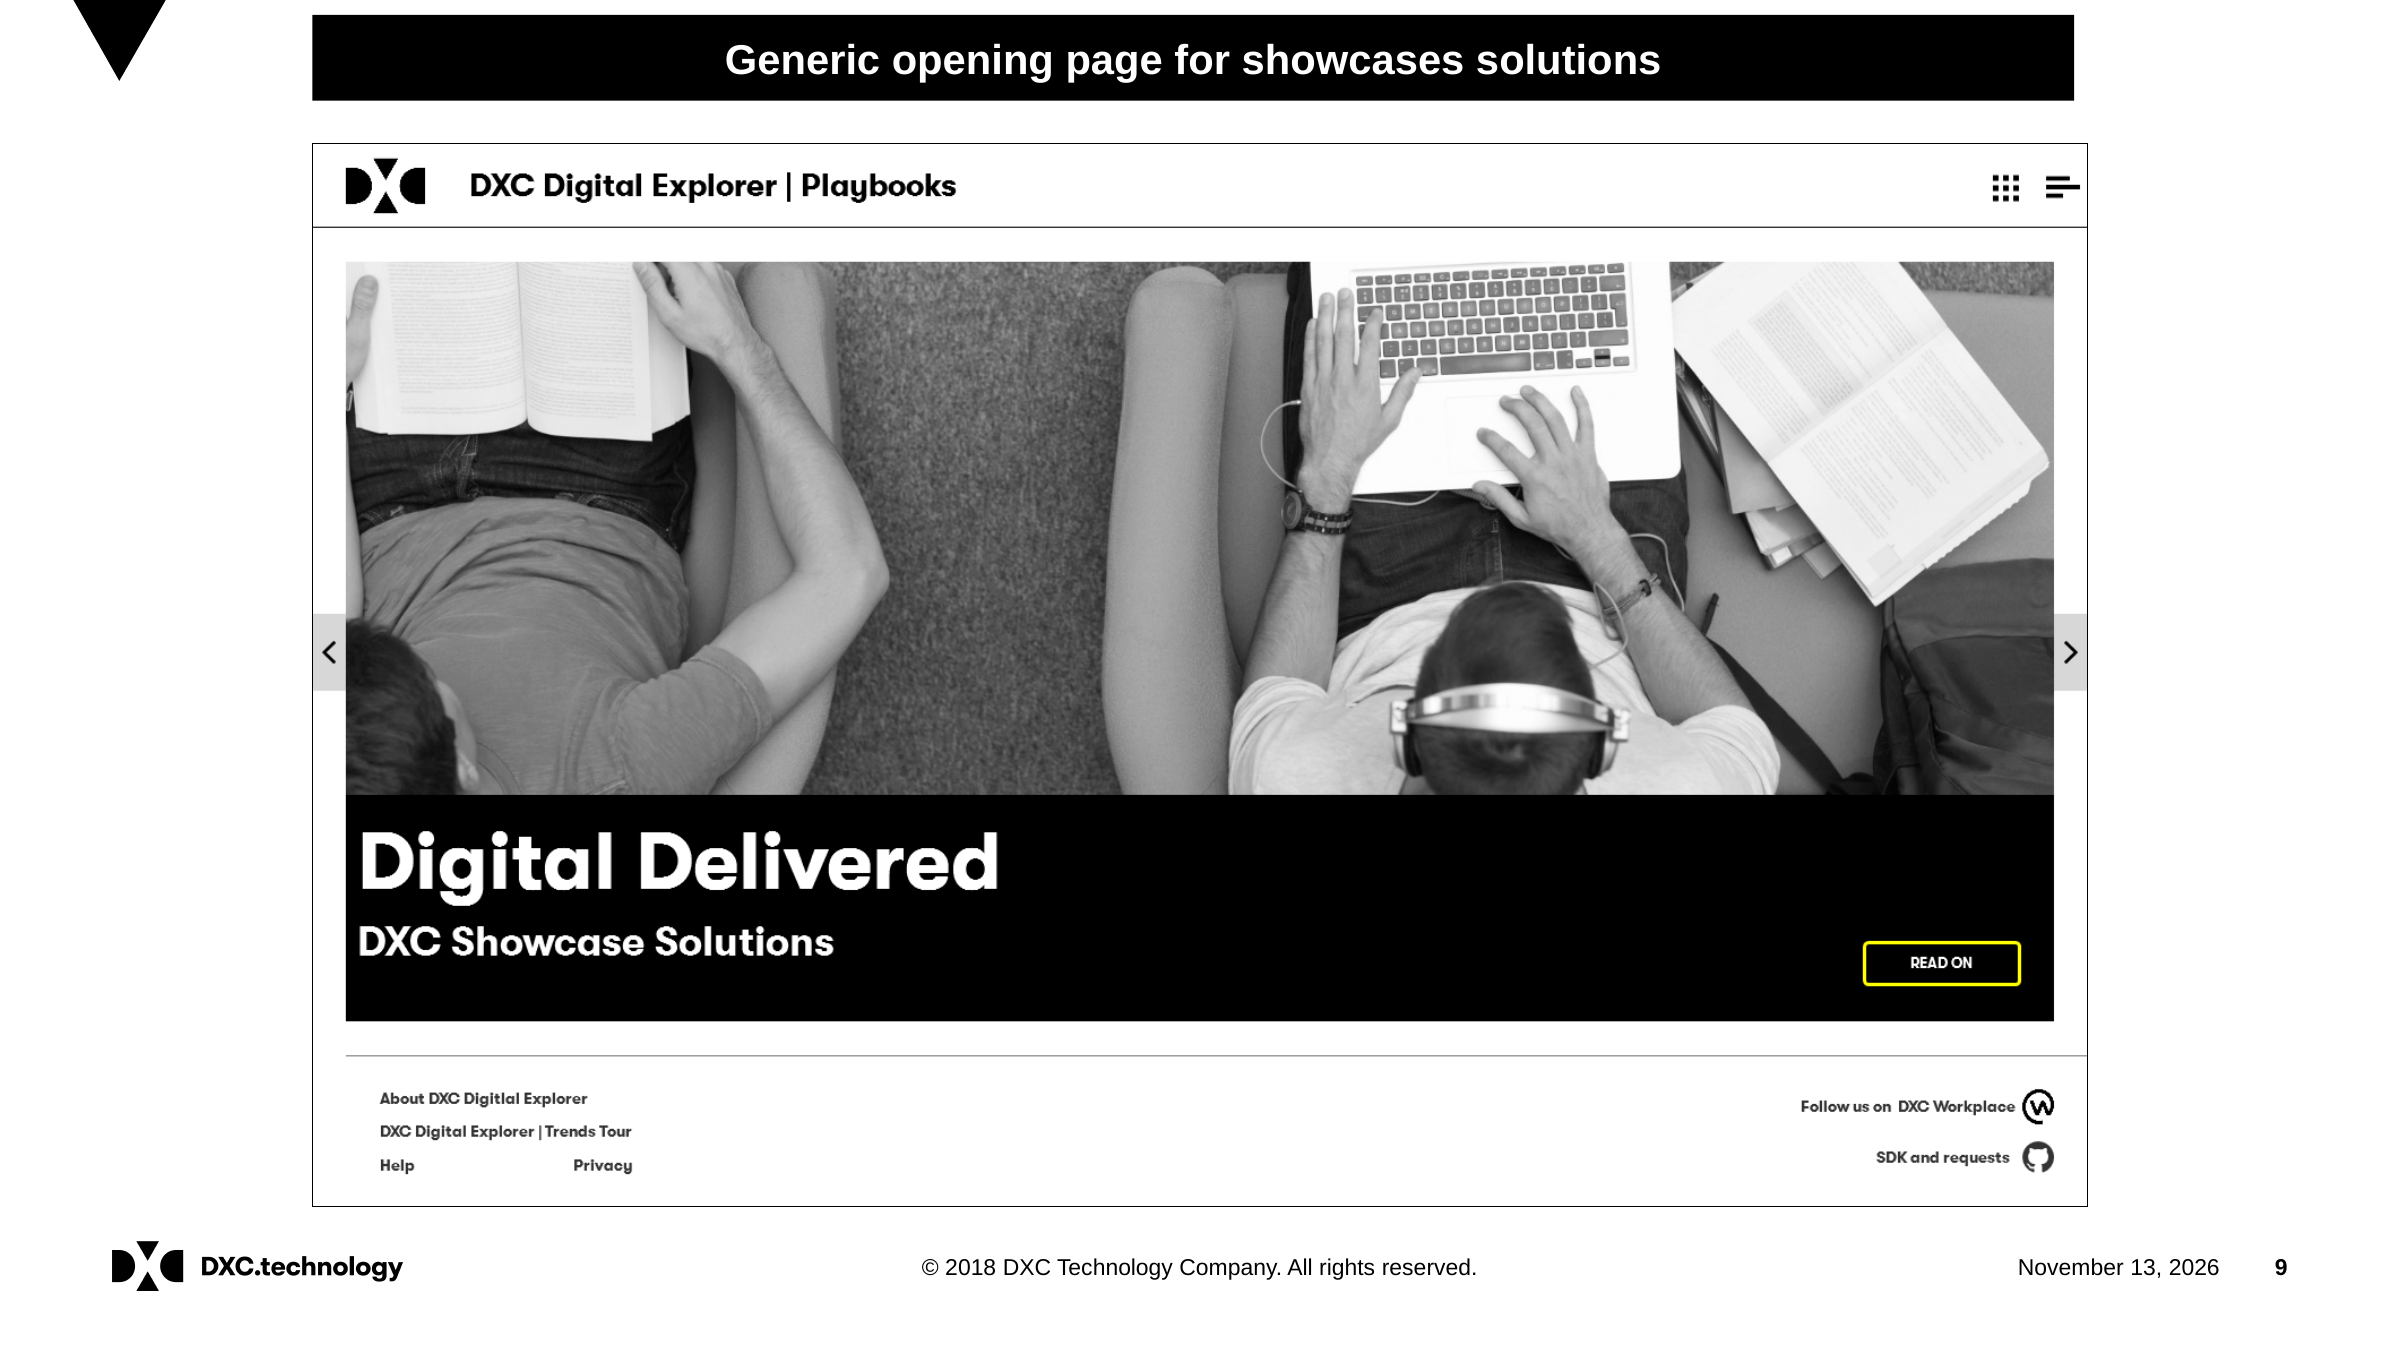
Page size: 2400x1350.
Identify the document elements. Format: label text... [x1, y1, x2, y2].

picture [312, 143, 2088, 1207]
text_box Generic opening page for showcases solutions [312, 14, 2075, 101]
